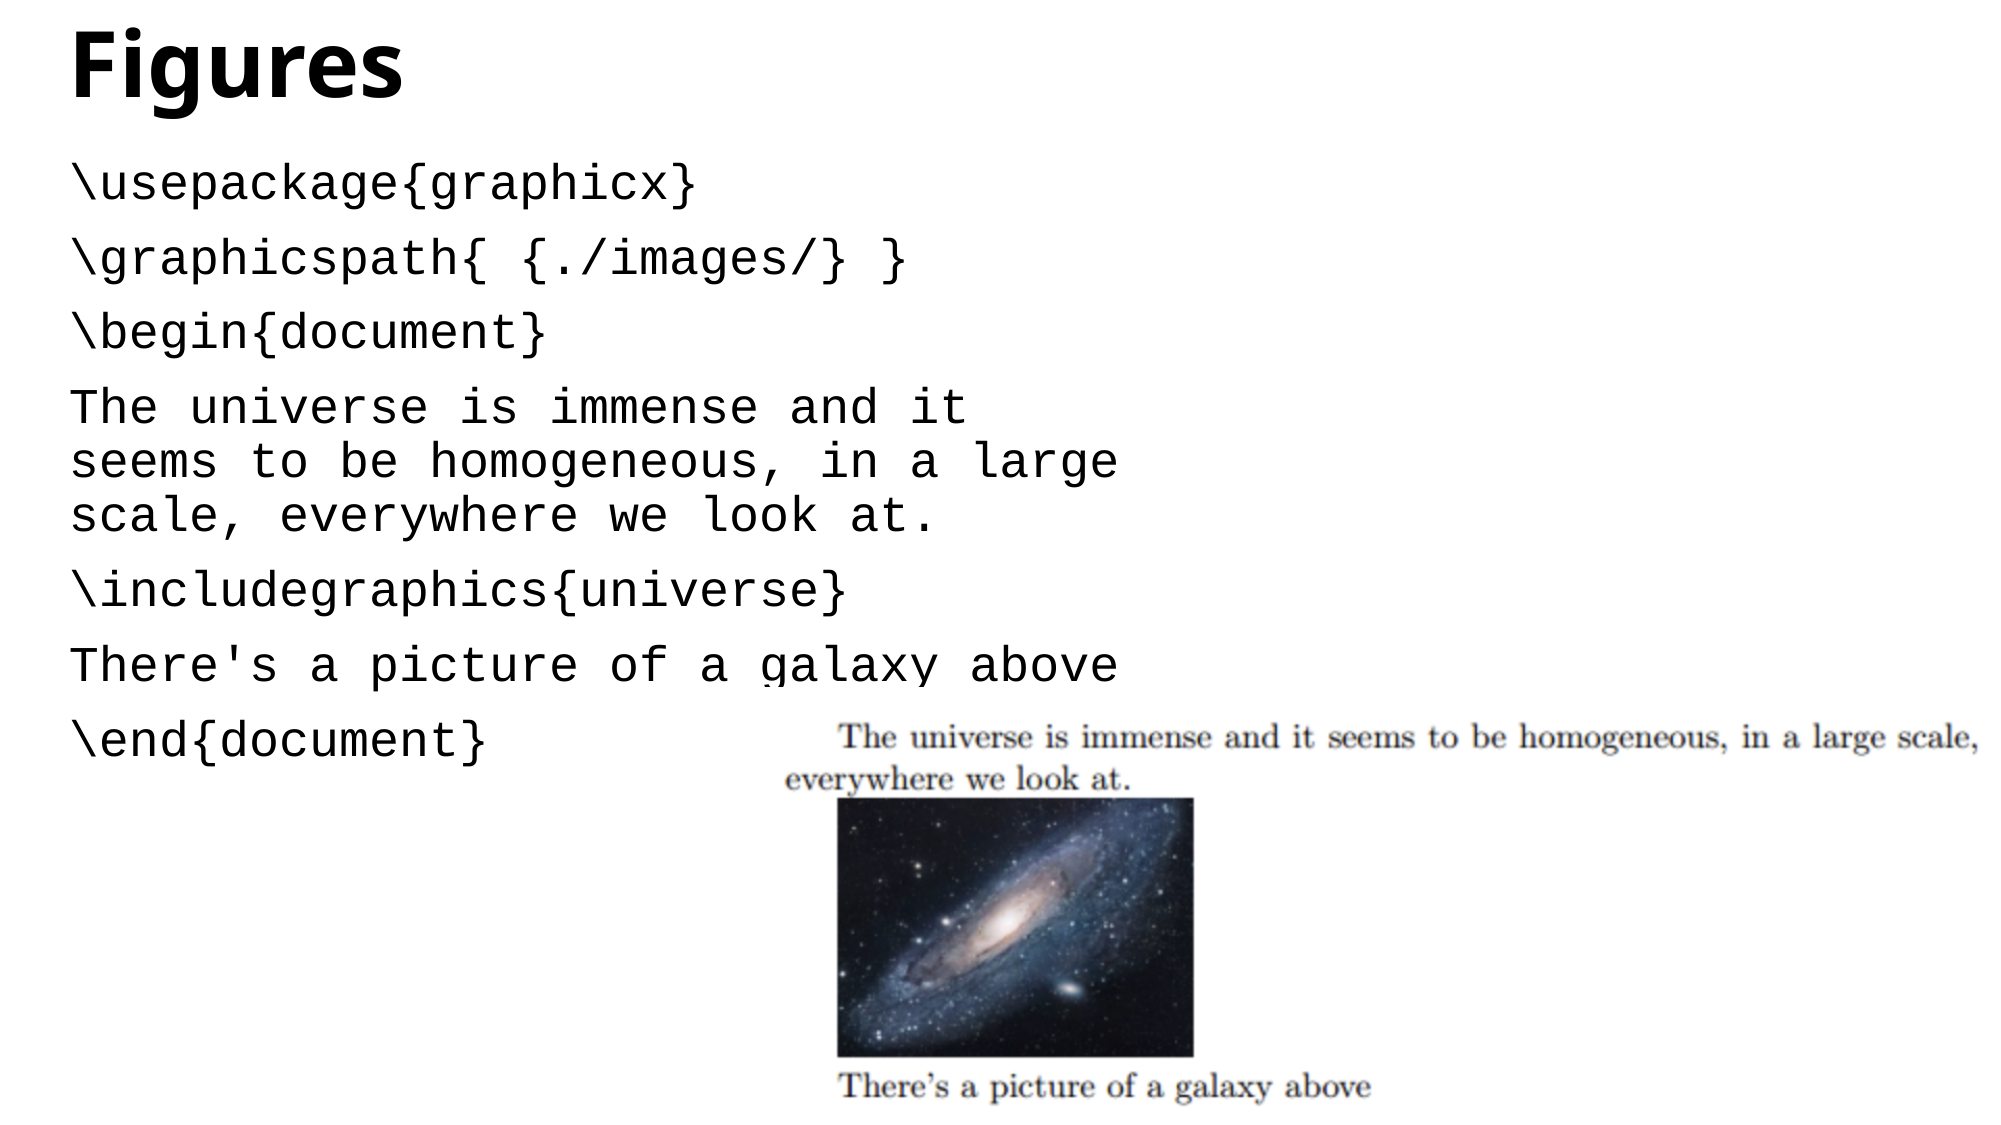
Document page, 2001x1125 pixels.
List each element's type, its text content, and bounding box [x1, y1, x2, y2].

text_box Figures [53, 1, 1945, 125]
subtitle \usepackage{graphicx} \graphicspath{ {./images/} } \begin{document} The universe is immense and it seems to be homogeneous, in a large scale, everywhere we look at. \includegraphics{universe} There's a picture of a galaxy above \end{document} [53, 148, 1135, 914]
picture [752, 687, 2000, 1125]
